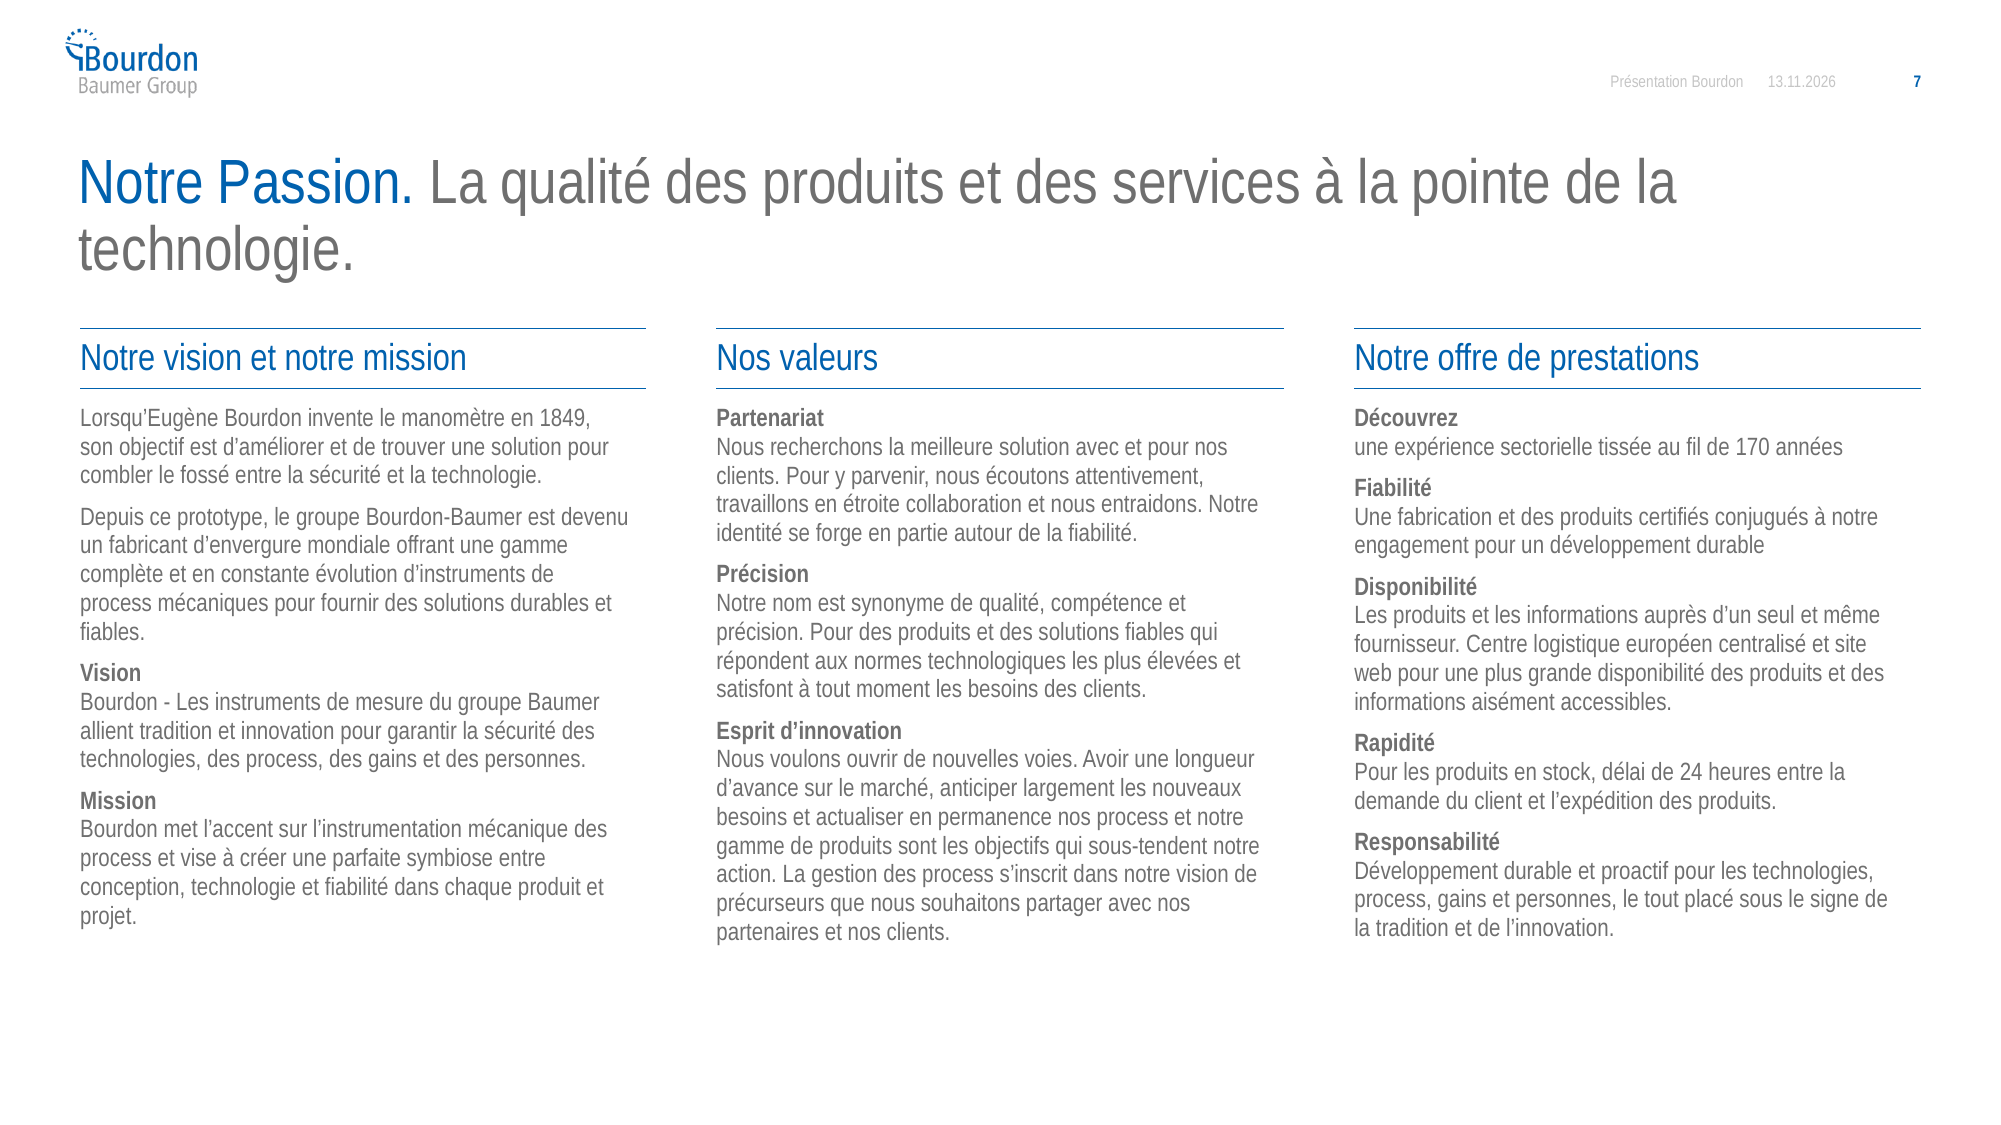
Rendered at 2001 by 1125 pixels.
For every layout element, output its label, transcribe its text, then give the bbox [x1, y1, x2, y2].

footer Présentation Bourdon [999, 54, 1745, 108]
table_header Nos valeurs [716, 329, 1284, 388]
table_header Notre vision et notre mission [80, 329, 646, 388]
table_cell Découvrez une expérience sectorielle tissée au fil de 170 années Fiabilité Une fabrication et des produits certifiés conjugués à notre engagement pour un développement durable Disponibilité Les produits et les informations auprès d’un seul et même fournisseur. Centre logistique européen centralisé et site web pour une plus grande disponibilité des produits et des informations aisément accessibles. Rapidité Pour les produits en stock, délai de 24 heures entre la demande du client et l’expédition des produits. Responsabilité Développement durable et proactif pour les technologies, process, gains et personnes, le tout placé sous le signe de la tradition et de l’innovation. [1354, 389, 1921, 1005]
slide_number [1767, 54, 1874, 108]
slide_number 7 [1874, 54, 1922, 108]
table_cell Partenariat Nous recherchons la meilleure solution avec et pour nos clients. Pour y parvenir, nous écoutons attentivement, travaillons en étroite collaboration et nous entraidons. Notre identité se forge en partie autour de la fiabilité. Précision Notre nom est synonyme de qualité, compétence et précision. Pour des produits et des solutions fiables qui répondent aux normes technologiques les plus élevées et satisfont à tout moment les besoins des clients. Esprit d’innovation Nous voulons ouvrir de nouvelles voies. Avoir une longueur d’avance sur le marché, anticiper largement les nouveaux besoins et actualiser en permanence nos process et notre gamme de produits sont les objectifs qui sous-tendent notre action. La gestion des process s’inscrit dans notre vision de précurseurs que nous souhaitons partager avec nos partenaires et nos clients. [716, 389, 1284, 1009]
title Notre Passion. La qualité des produits et des services à la pointe de la technologie. [78, 149, 1922, 279]
table_cell Lorsqu’Eugène Bourdon invente le manomètre en 1849, son objectif est d’améliorer et de trouver une solution pour combler le fossé entre la sécurité et la technologie. ​​​​​​​Depuis ce prototype, le groupe Bourdon-Baumer est devenu un fabricant d’envergure mondiale offrant une gamme complète et en constante évolution d’instruments de process mécaniques pour fournir des solutions durables et fiables. Vision Bourdon - Les instruments de mesure du groupe Baumer allient tradition et innovation pour garantir la sécurité des technologies, des process, des gains et des personnes. Mission Bourdon met l’accent sur l’instrumentation mécanique des process et vise à créer une parfaite symbiose entre conception, technologie et fiabilité dans chaque produit et projet. [80, 389, 646, 992]
picture [65, 28, 197, 98]
table_header Notre offre de prestations [1354, 329, 1921, 388]
